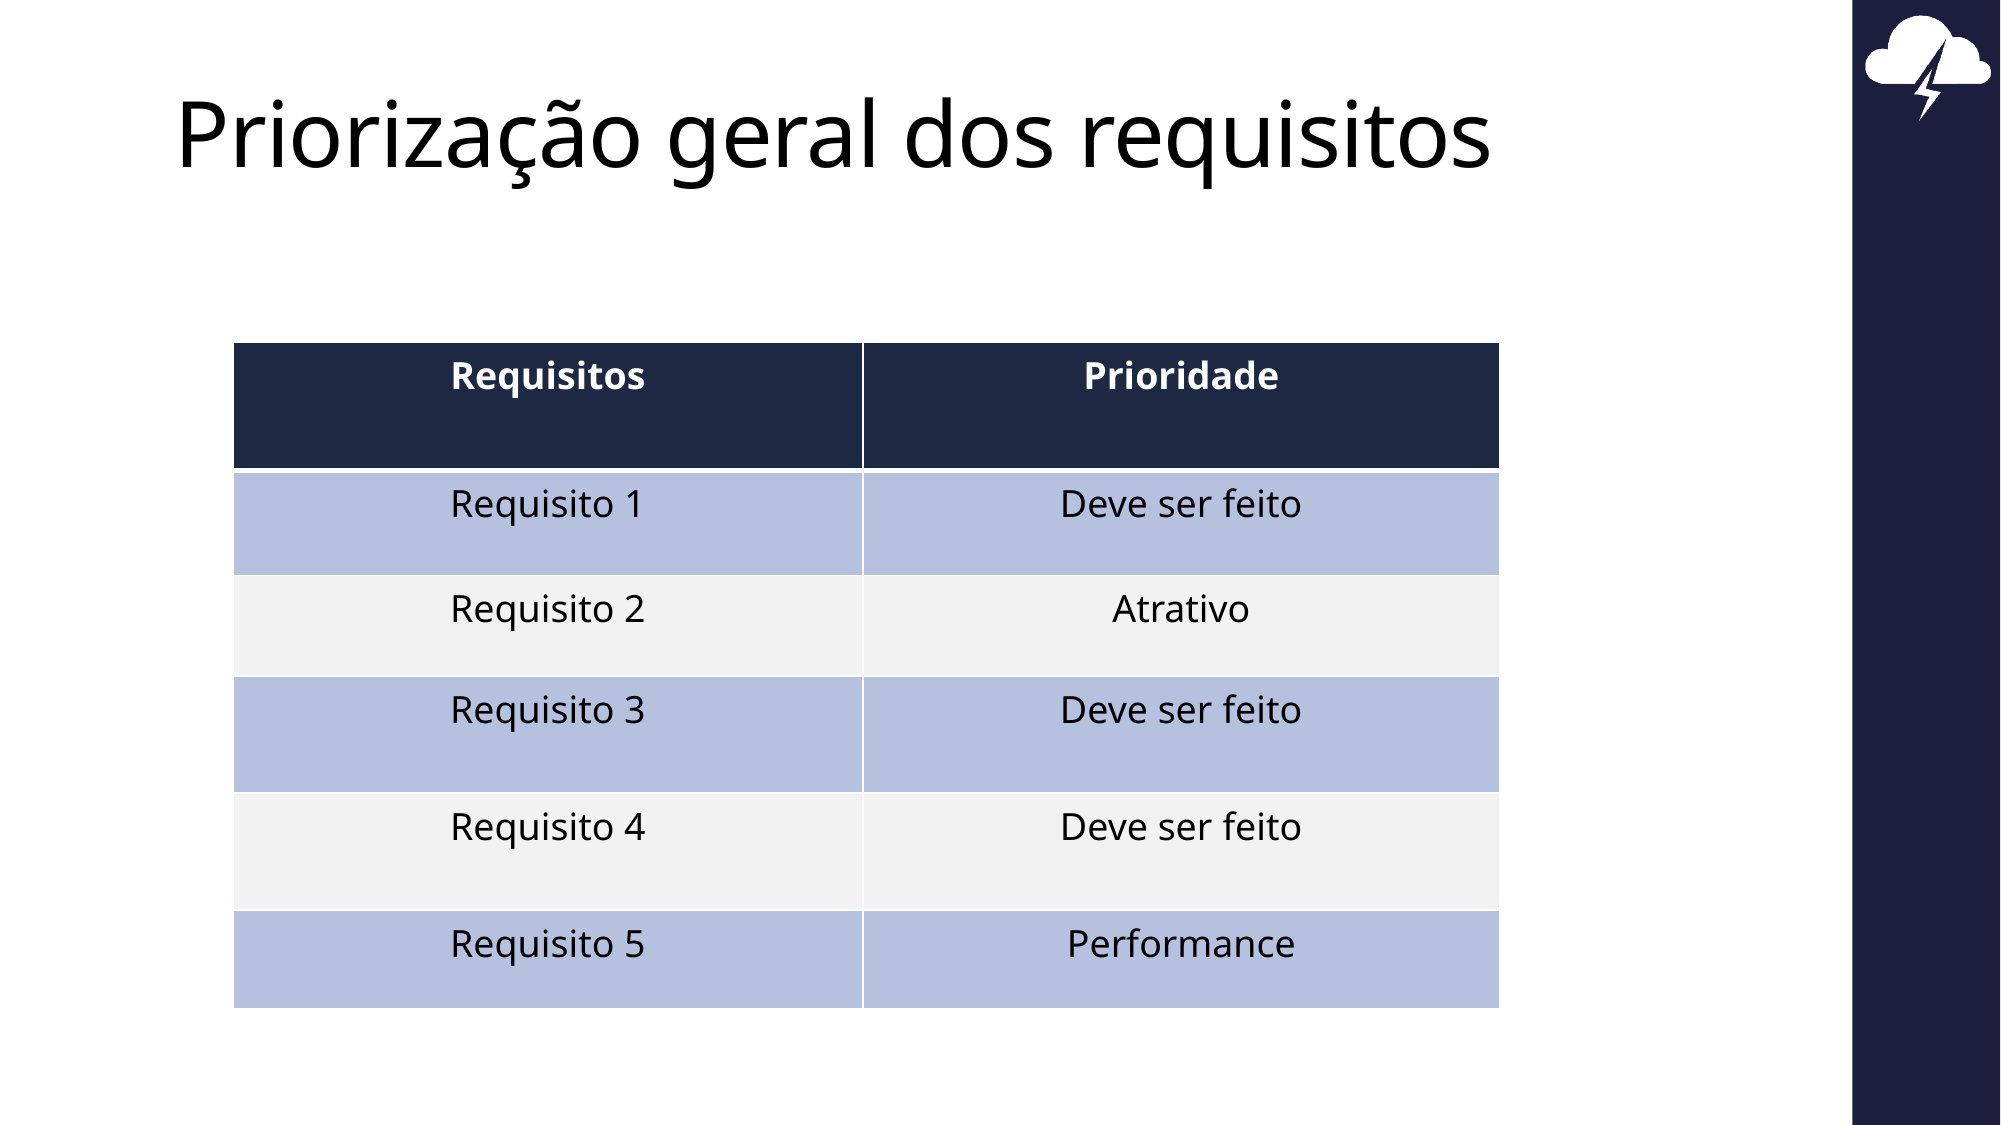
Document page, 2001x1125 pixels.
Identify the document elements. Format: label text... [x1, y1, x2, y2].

table_cell Atrativo [864, 576, 1499, 675]
table_cell Requisito 5 [234, 911, 862, 1008]
table_cell Deve ser feito [864, 677, 1499, 792]
table_cell Requisito 3 [234, 677, 862, 792]
table_header Requisitos [234, 343, 862, 468]
table_cell Deve ser feito [864, 473, 1499, 575]
table_cell Deve ser feito [864, 794, 1499, 909]
table_cell Requisito 4 [234, 794, 862, 909]
table_cell Requisito 1 [234, 473, 862, 575]
picture [1861, 11, 1993, 126]
title Priorização geral dos requisitos [159, 45, 1750, 195]
table_header Prioridade [864, 343, 1499, 468]
table_cell Requisito 2 [234, 576, 862, 675]
table_cell Performance [864, 911, 1499, 1008]
